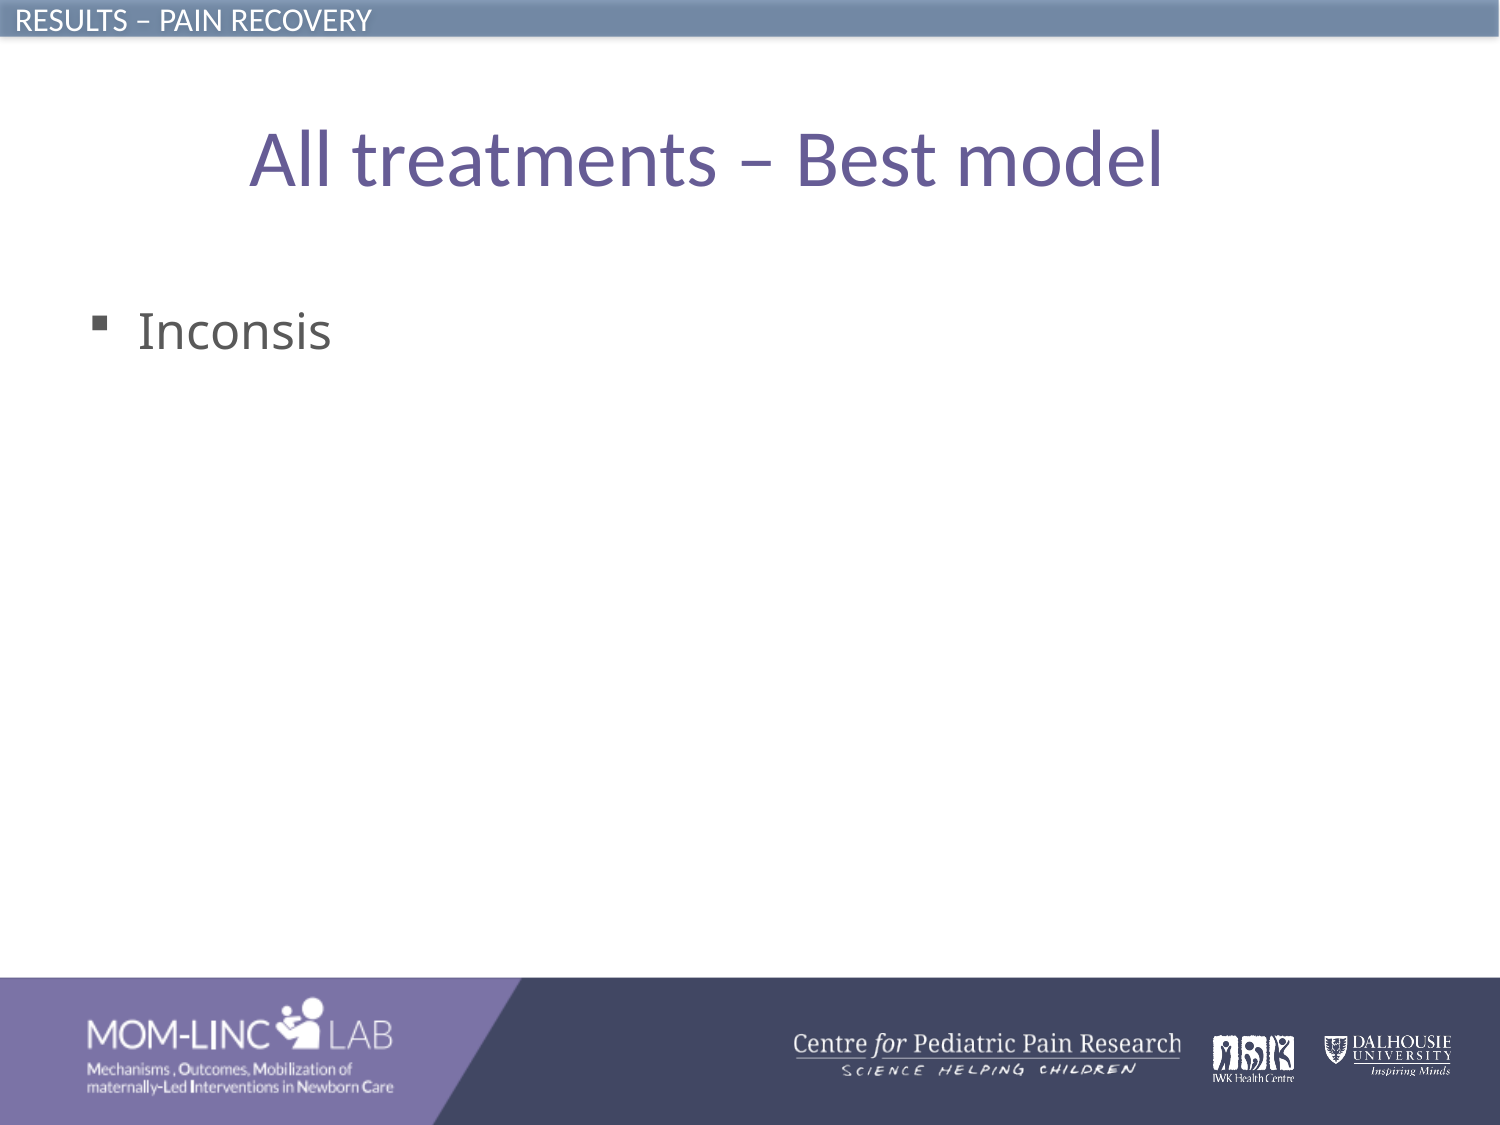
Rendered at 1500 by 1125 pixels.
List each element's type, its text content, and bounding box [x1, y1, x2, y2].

text_box RESULTS – PAIN RECOVERY [0, 0, 1499, 37]
list Inconsis [75, 262, 1425, 492]
title All treatments – Best model [201, 60, 1214, 249]
